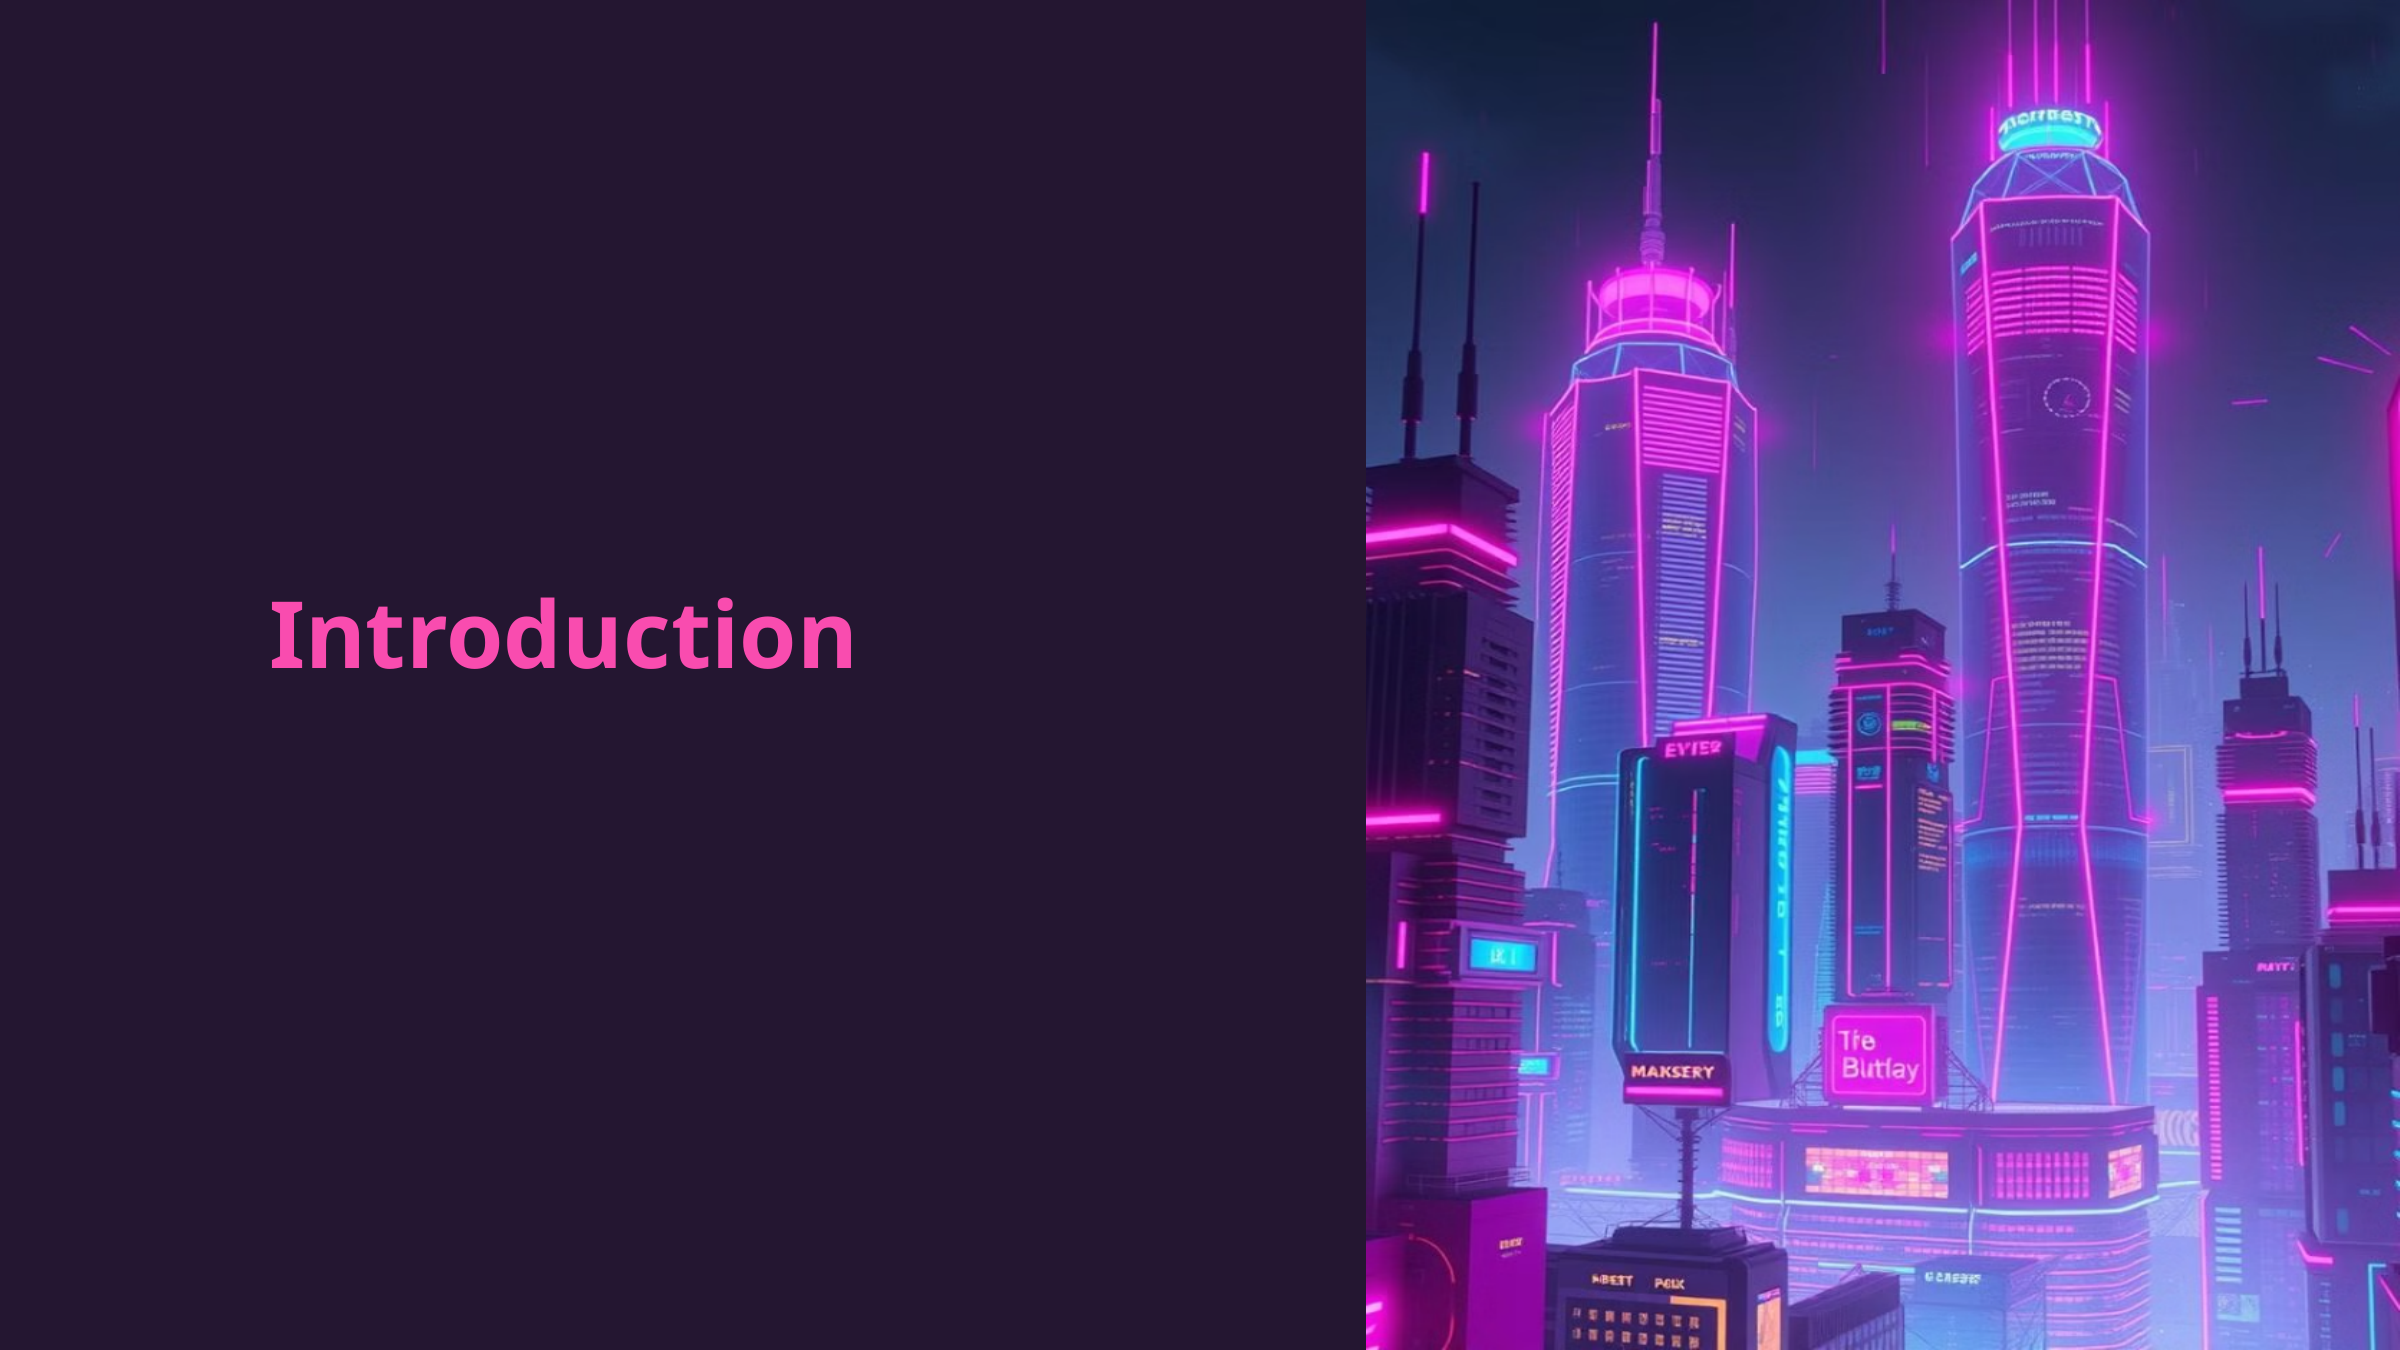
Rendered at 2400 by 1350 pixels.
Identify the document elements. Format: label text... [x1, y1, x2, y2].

text_box Introduction [269, 571, 1366, 921]
picture [1366, 0, 2400, 1350]
